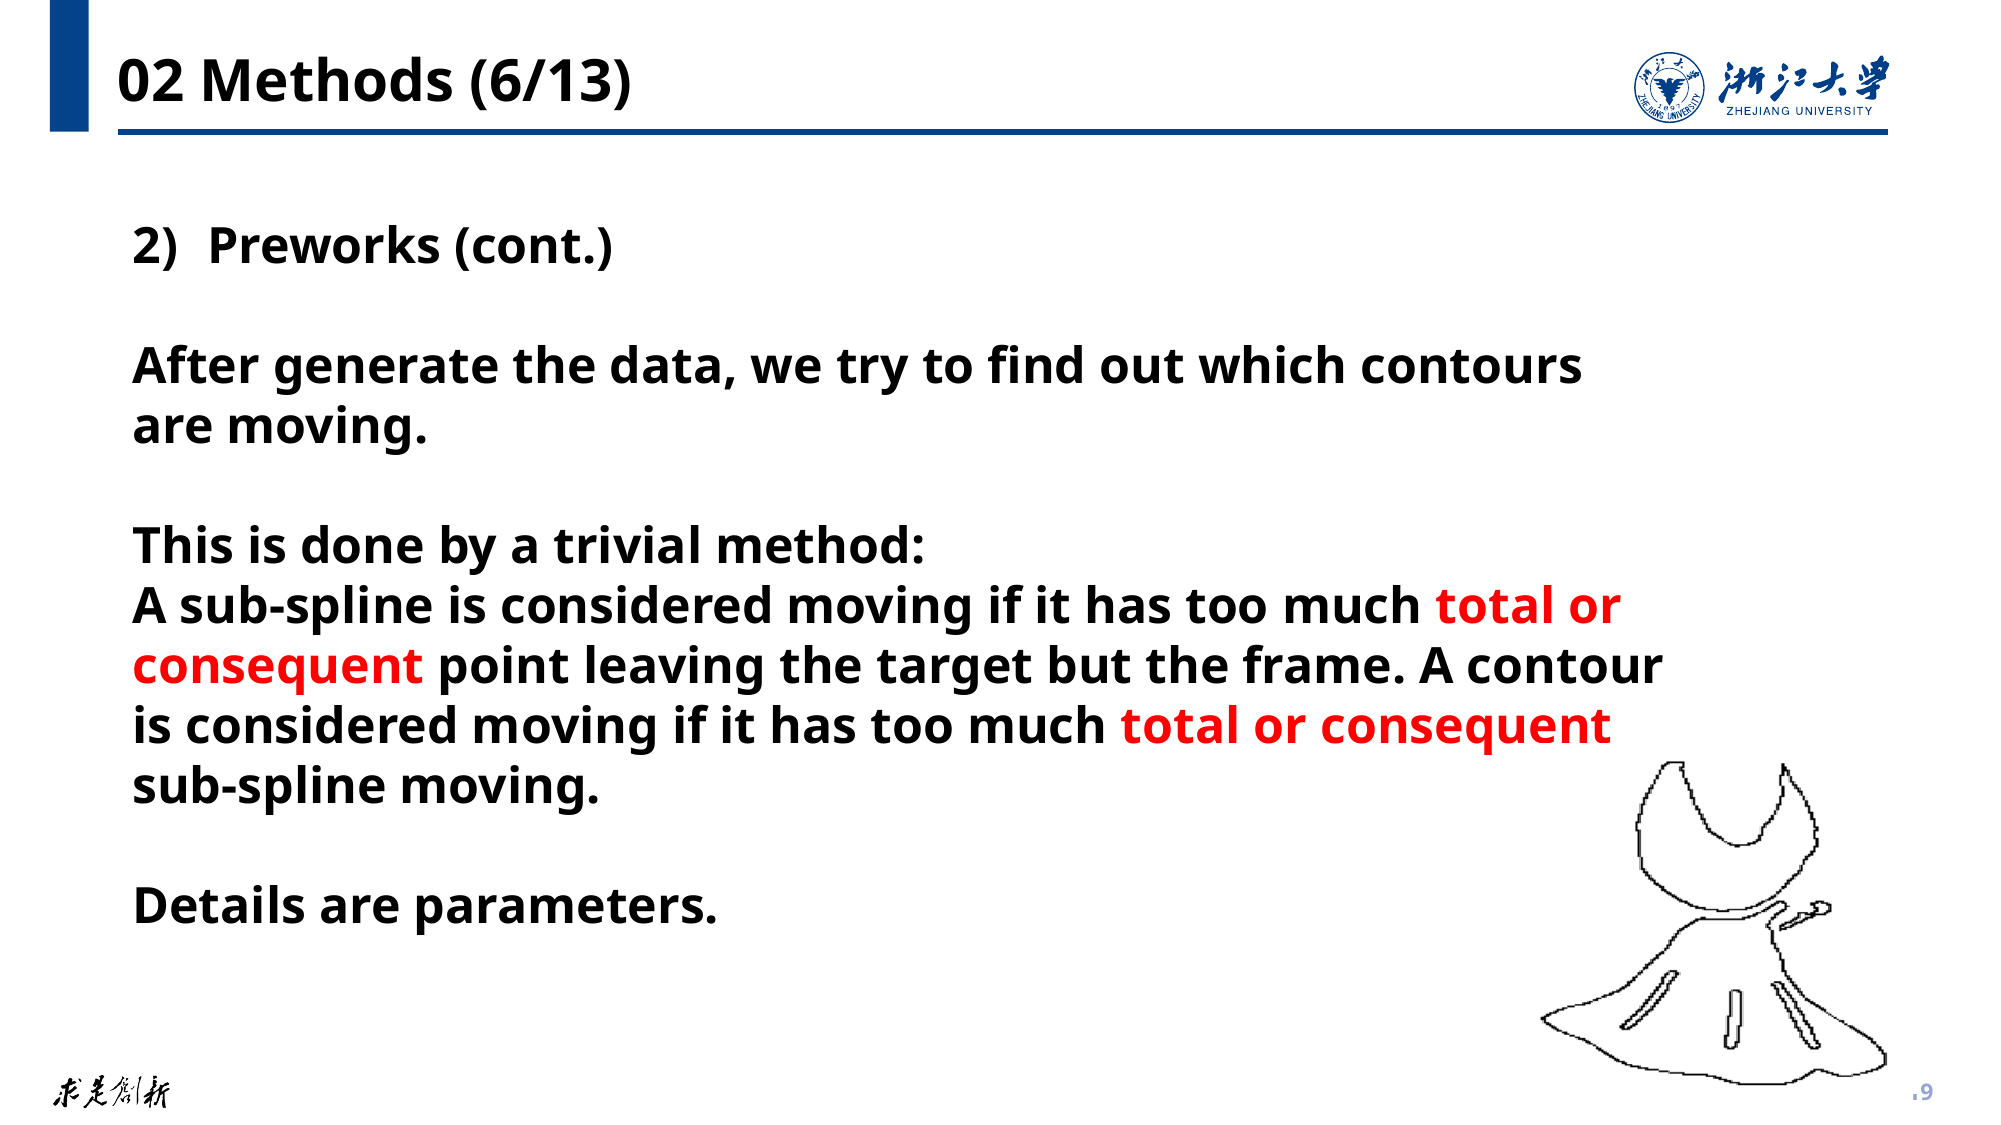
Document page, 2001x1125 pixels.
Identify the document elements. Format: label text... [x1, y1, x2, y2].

text_box Preworks (cont.) After generate the data, we try to find out which contours are moving. This is done by a trivial method: A sub-spline is considered moving if it has too much total or consequent point leaving the target but the frame. A contour is considered moving if it has too much total or consequent sub-spline moving. Details are parameters. [117, 206, 1689, 1002]
picture [0, 1061, 266, 1125]
title 02 Methods (6/13) [117, 33, 1538, 132]
picture [1526, 743, 1921, 1094]
slide_number 19 [1498, 1065, 1949, 1122]
